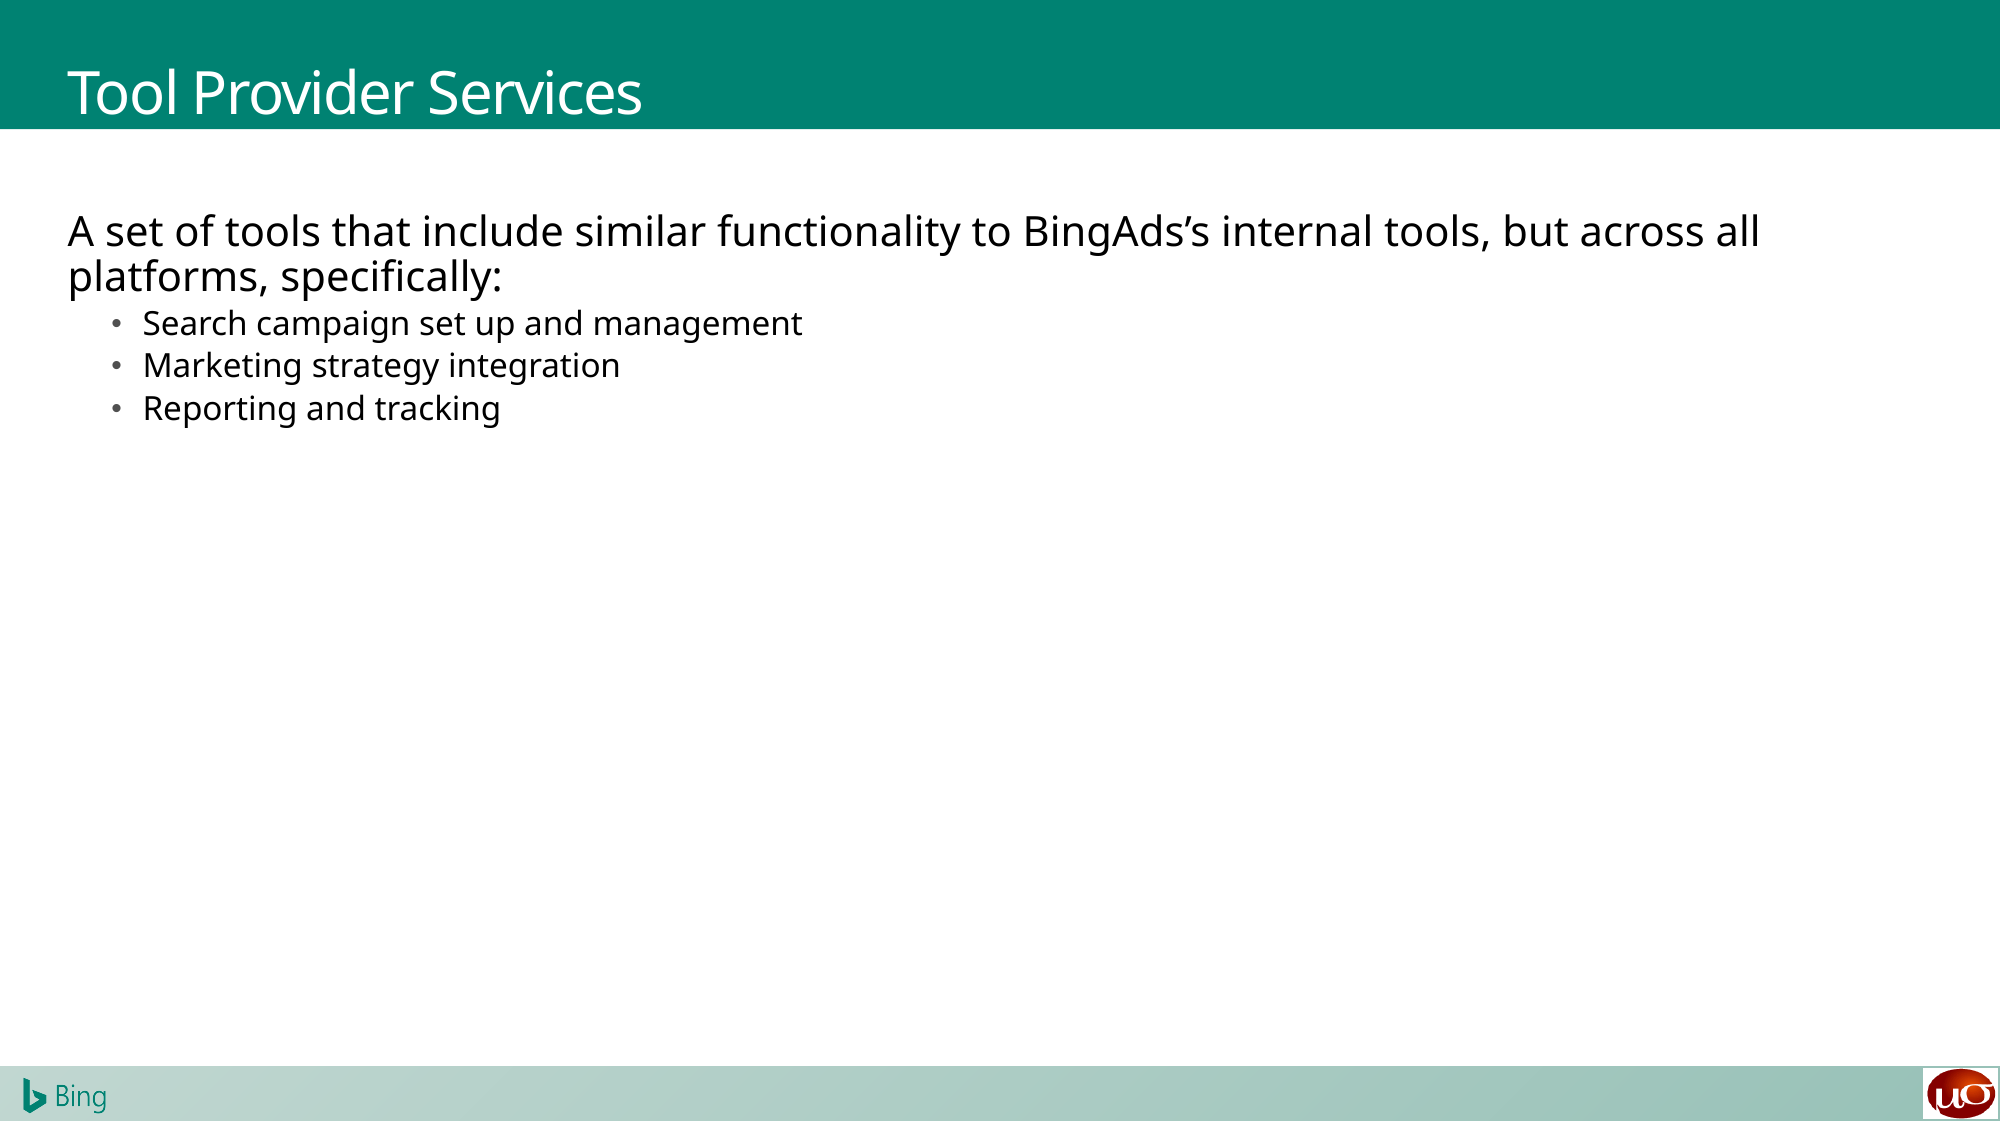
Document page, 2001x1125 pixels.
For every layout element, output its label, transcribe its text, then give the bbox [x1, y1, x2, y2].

picture [1923, 1068, 1998, 1119]
list A set of tools that include similar functionality to BingAds’s internal tools, but across all platforms, specifically: Search campaign set up and management Marketing strategy integration Reporting and tracking [43, 195, 1825, 505]
title Tool Provider Services [43, 48, 1825, 195]
picture [9, 1062, 124, 1125]
